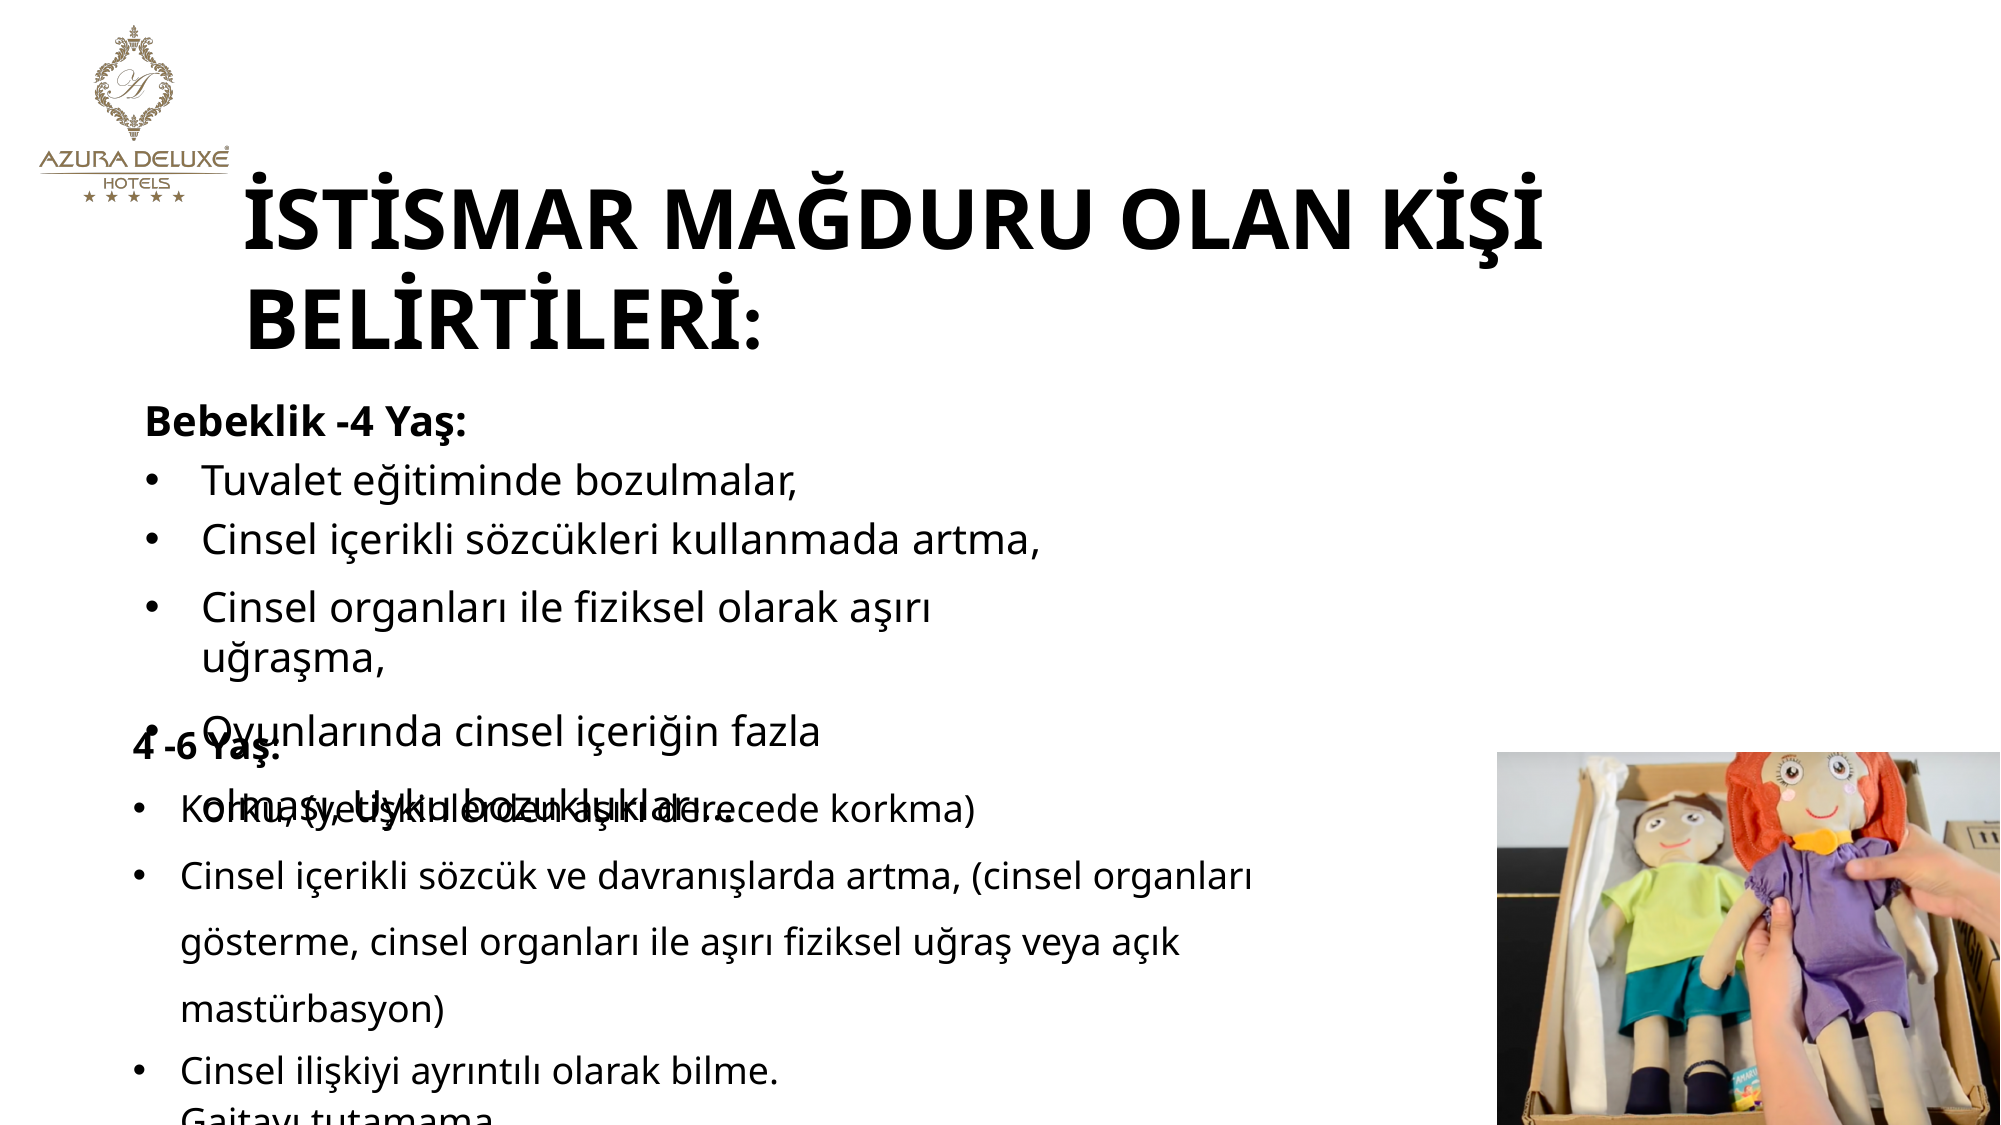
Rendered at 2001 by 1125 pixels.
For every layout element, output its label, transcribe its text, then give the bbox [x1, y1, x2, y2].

picture [1497, 752, 2000, 1125]
text_box Bebeklik -4 Yaş: Tuvalet eğitiminde bozulmalar, Cinsel içerikli sözcükleri kullanmada artma, Cinsel organları ile fiziksel olarak aşırı uğraşma, Oyunlarında cinsel içeriğin fazla olması, Uyku bozuklukları… [142, 384, 1103, 714]
text_box İSTİSMAR MAĞDURU OLAN KİŞİ BELİRTİLERİ: [241, 164, 1700, 367]
picture [39, 25, 229, 202]
text_box 4 -6 Yaş: Korku, (yetişkinlerden aşırı derecede korkma) Cinsel içerikli sözcük ve davranışlarda artma, (cinsel organları gösterme, cinsel organları ile aşırı fiziksel uğraş veya açık mastürbasyon) Cinsel ilişkiyi ayrıntılı olarak bilme. Gaitayı tutamama, [115, 714, 1366, 1125]
